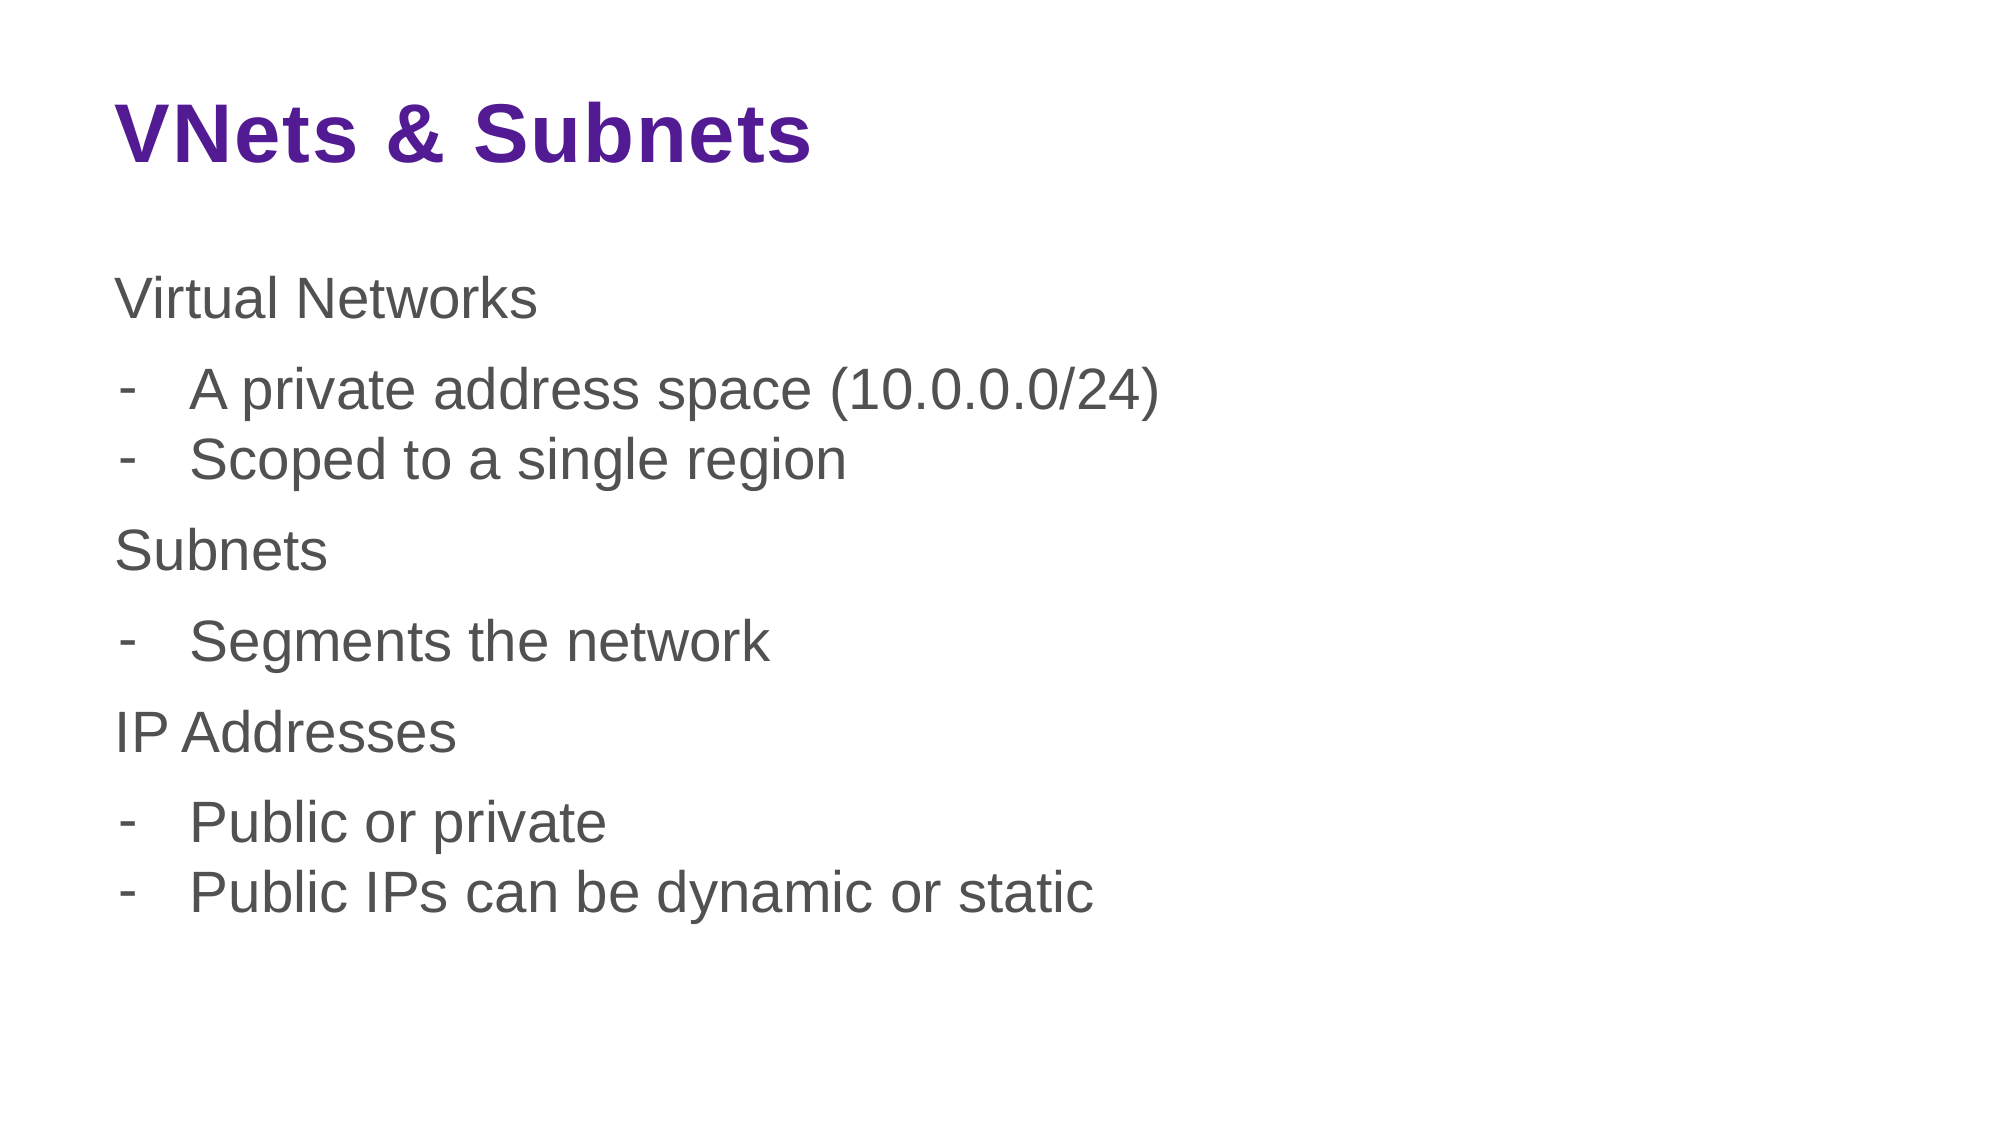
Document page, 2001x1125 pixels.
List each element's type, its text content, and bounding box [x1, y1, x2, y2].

title VNets & Subnets [99, 59, 1900, 211]
list Virtual Networks A private address space (10.0.0.0/24) Scoped to a single region Subnets Segments the network IP Addresses Public or private Public IPs can be dynamic or static [99, 210, 1300, 1066]
